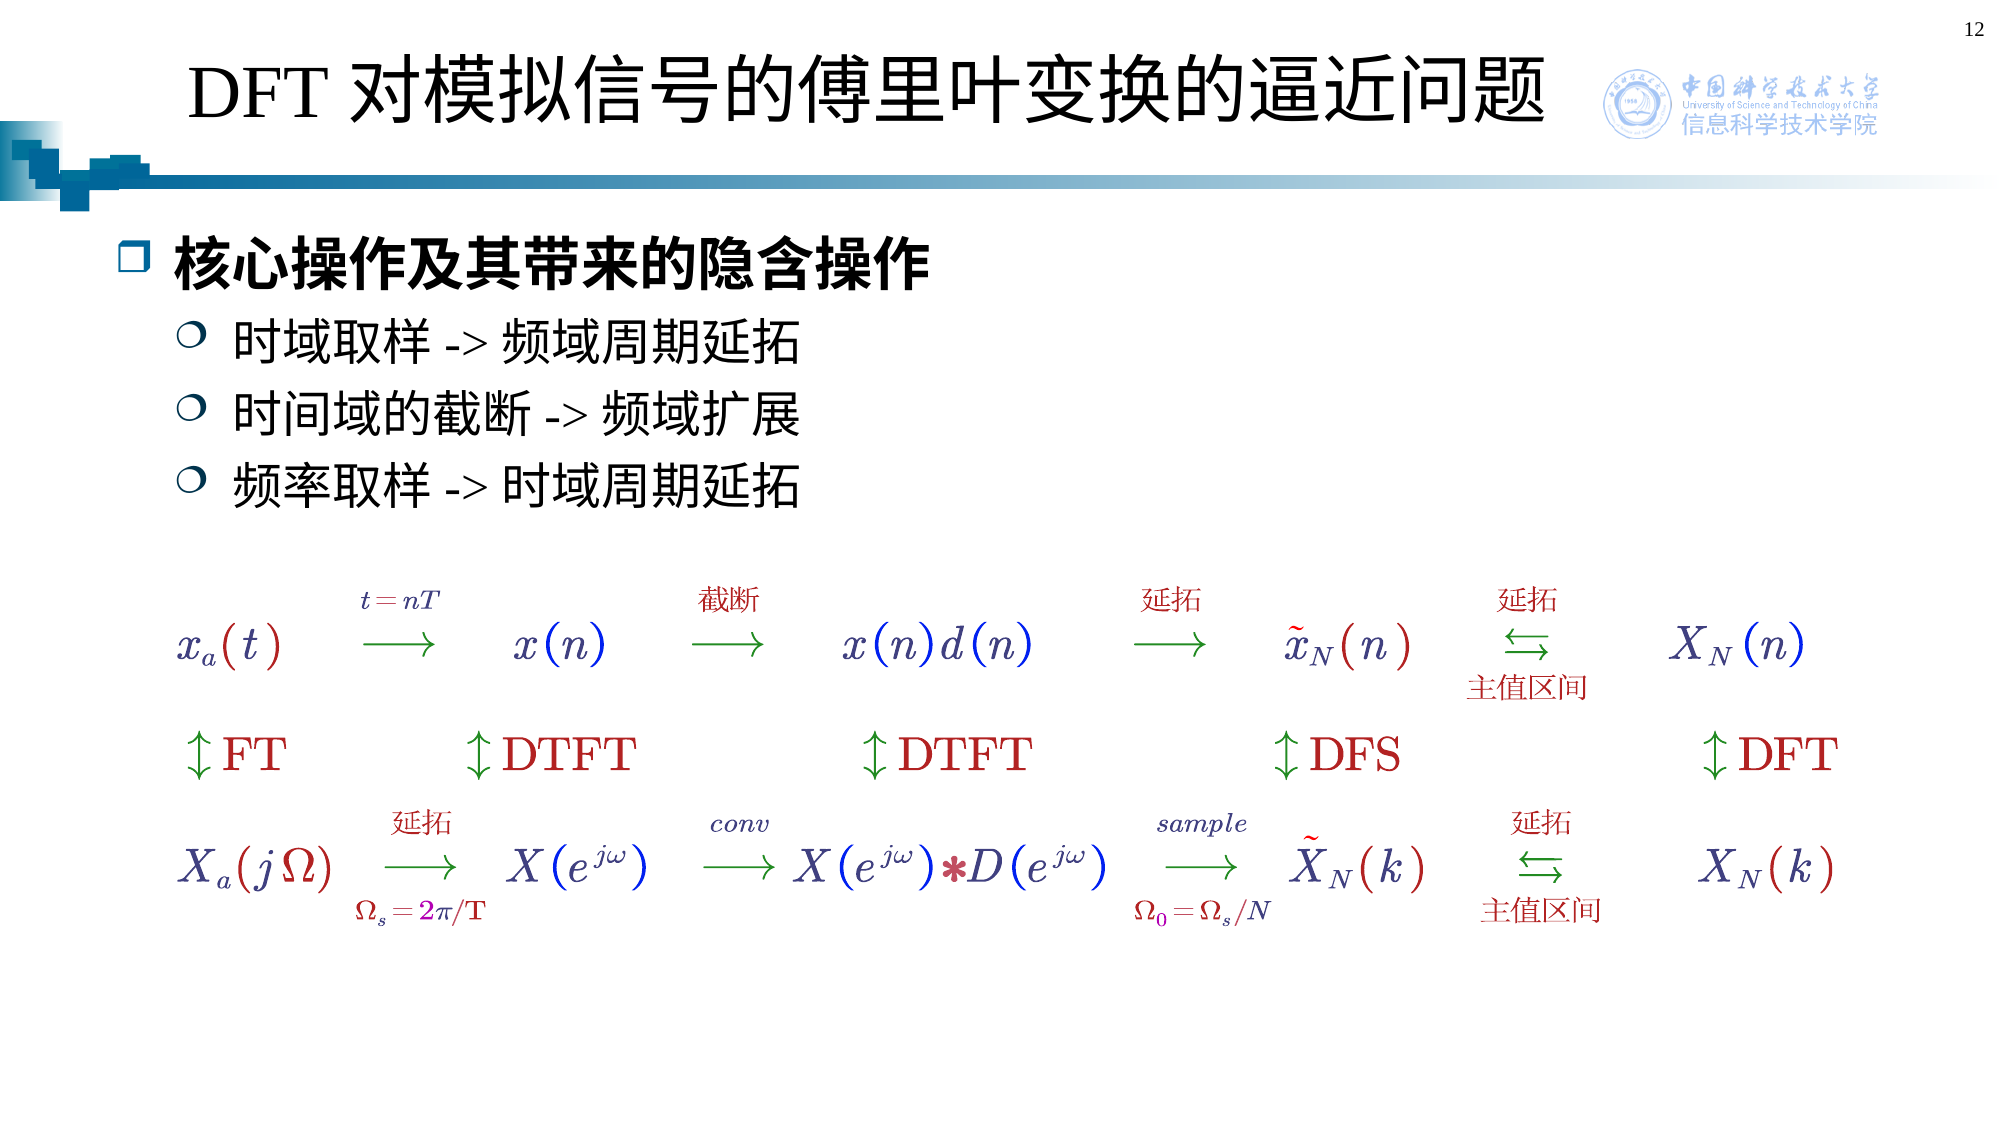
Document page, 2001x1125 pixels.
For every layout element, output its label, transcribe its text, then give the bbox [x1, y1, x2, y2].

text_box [172, 579, 1849, 941]
slide_number 12 [1533, 1, 2000, 49]
title DFT对模拟信号的傅里叶变换的逼近问题 [172, 30, 1901, 145]
list 核心操作及其带来的隐含操作 时域取样->频域周期延拓 时间域的截断->频域扩展 频率取样->时域周期延拓 [99, 219, 1901, 1067]
